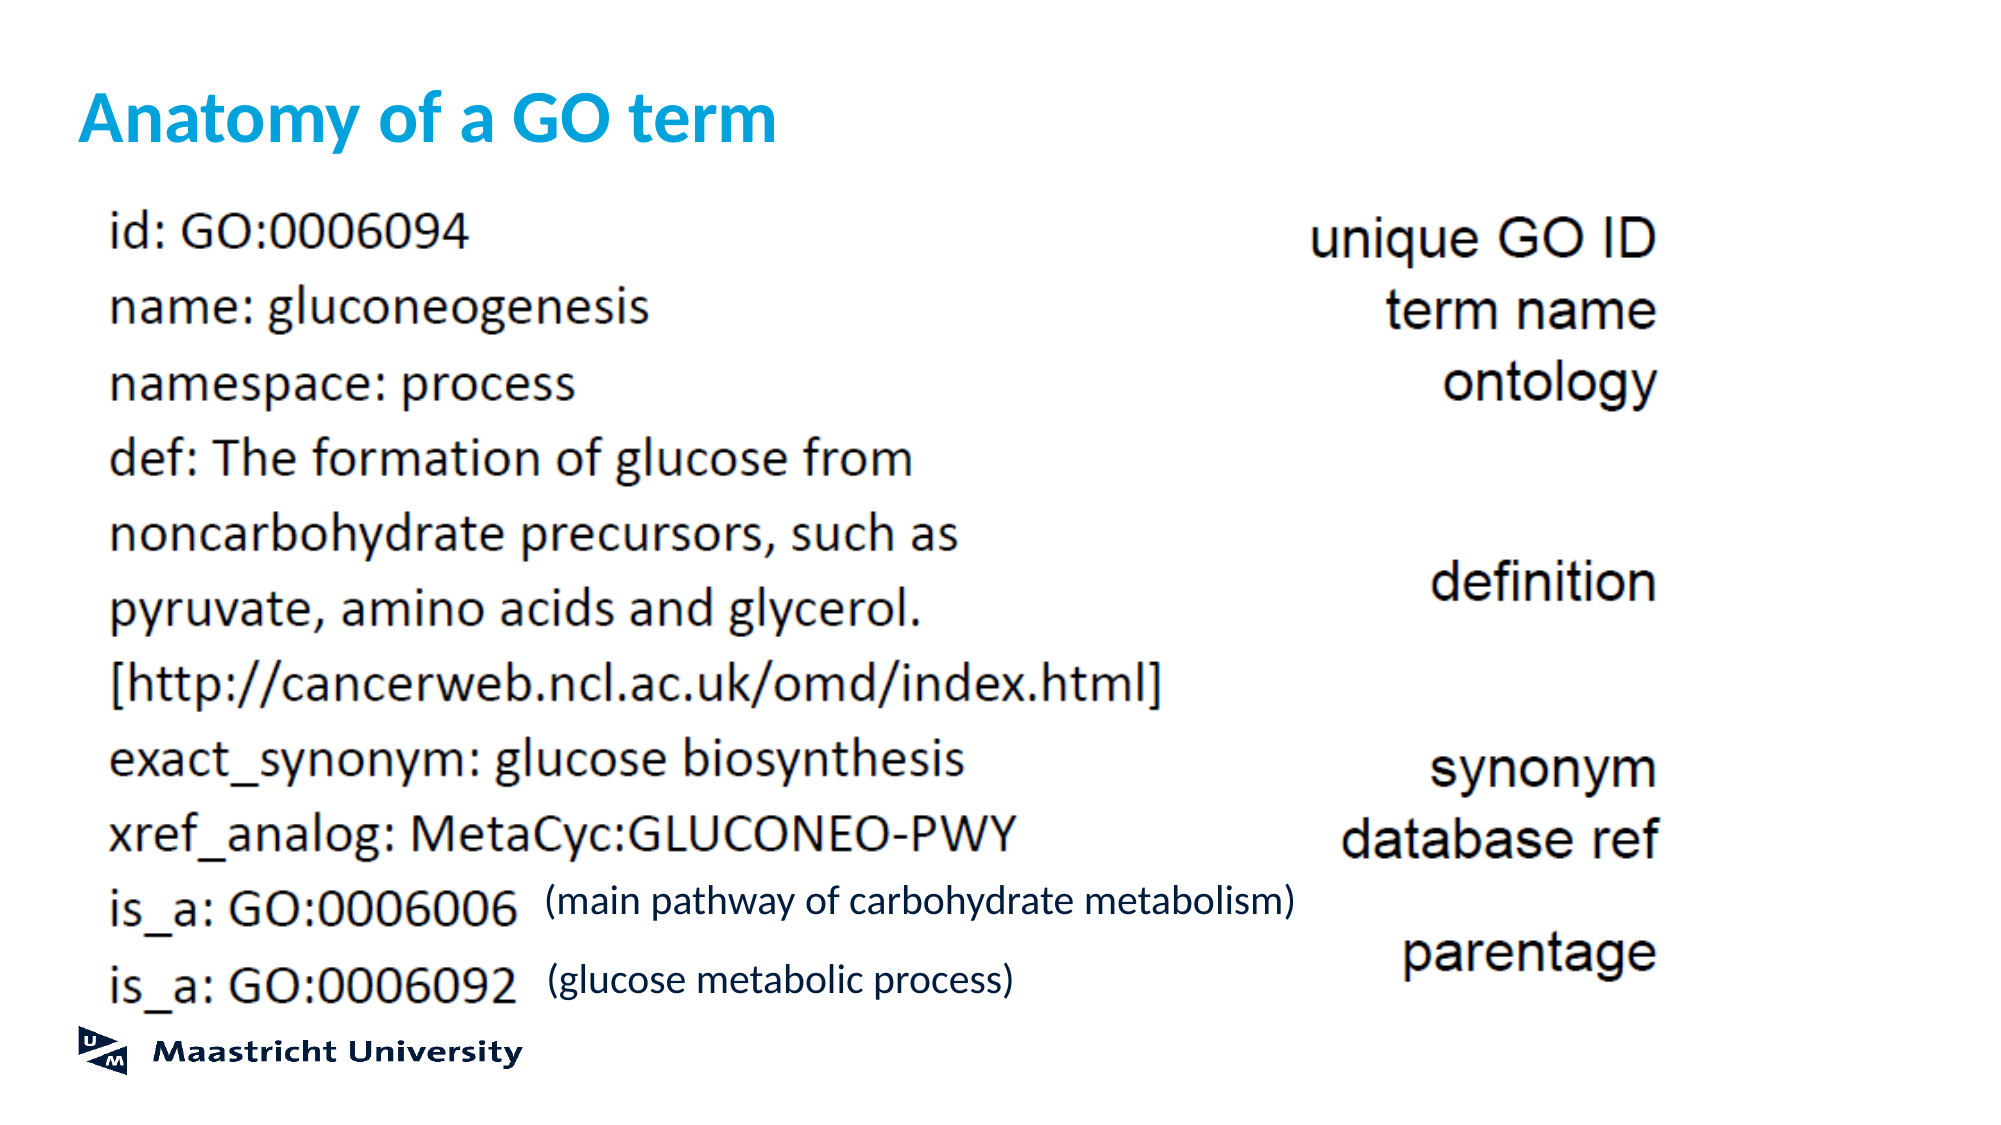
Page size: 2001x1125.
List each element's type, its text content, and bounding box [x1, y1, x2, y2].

picture [31, 192, 1691, 1096]
title Anatomy of a GO term [78, 67, 1900, 192]
